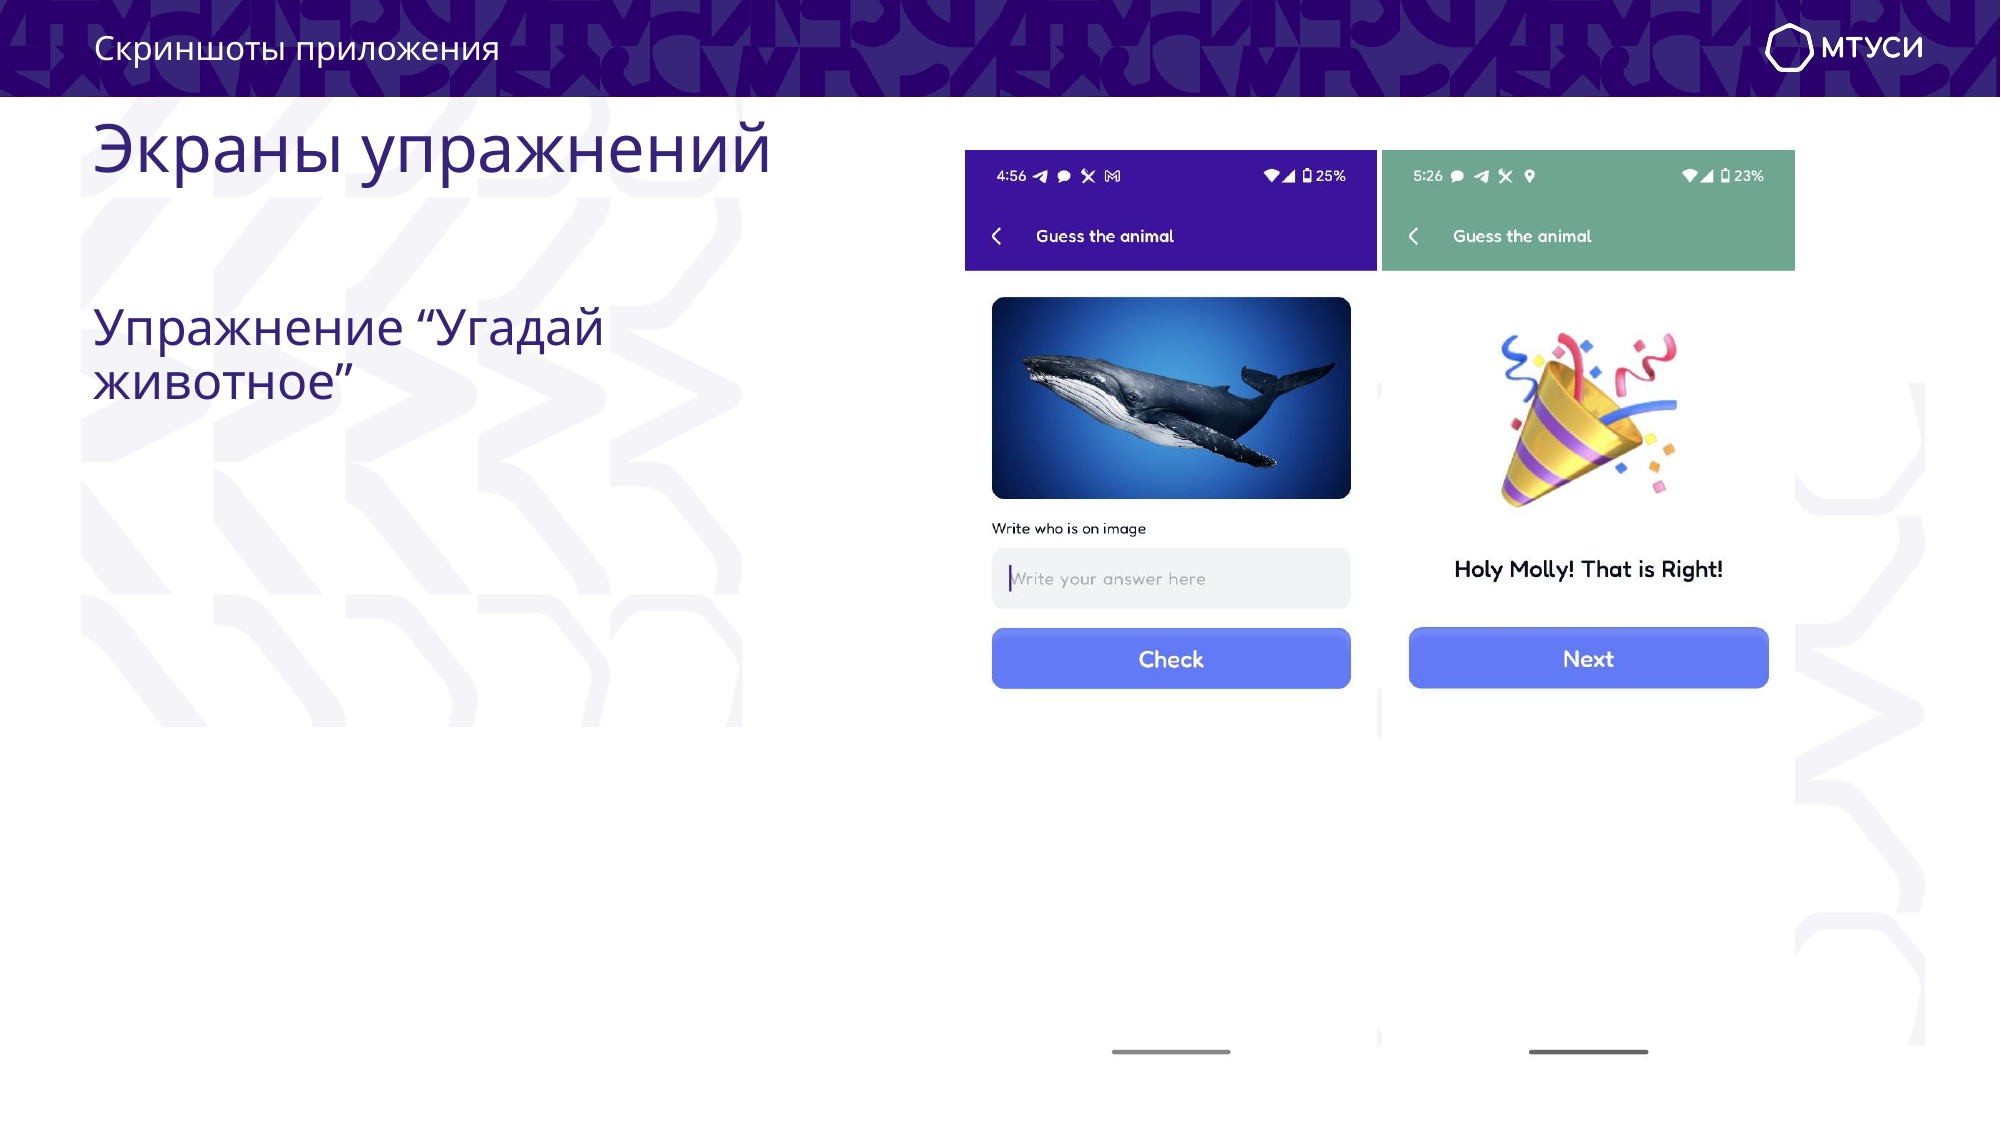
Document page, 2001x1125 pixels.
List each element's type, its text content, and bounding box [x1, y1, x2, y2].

list Упражнение “Угадай животное” [78, 294, 718, 435]
list Скриншоты приложения [78, 24, 1710, 70]
picture [0, 0, 2000, 1111]
title Экраны упражнений [78, 98, 1921, 286]
